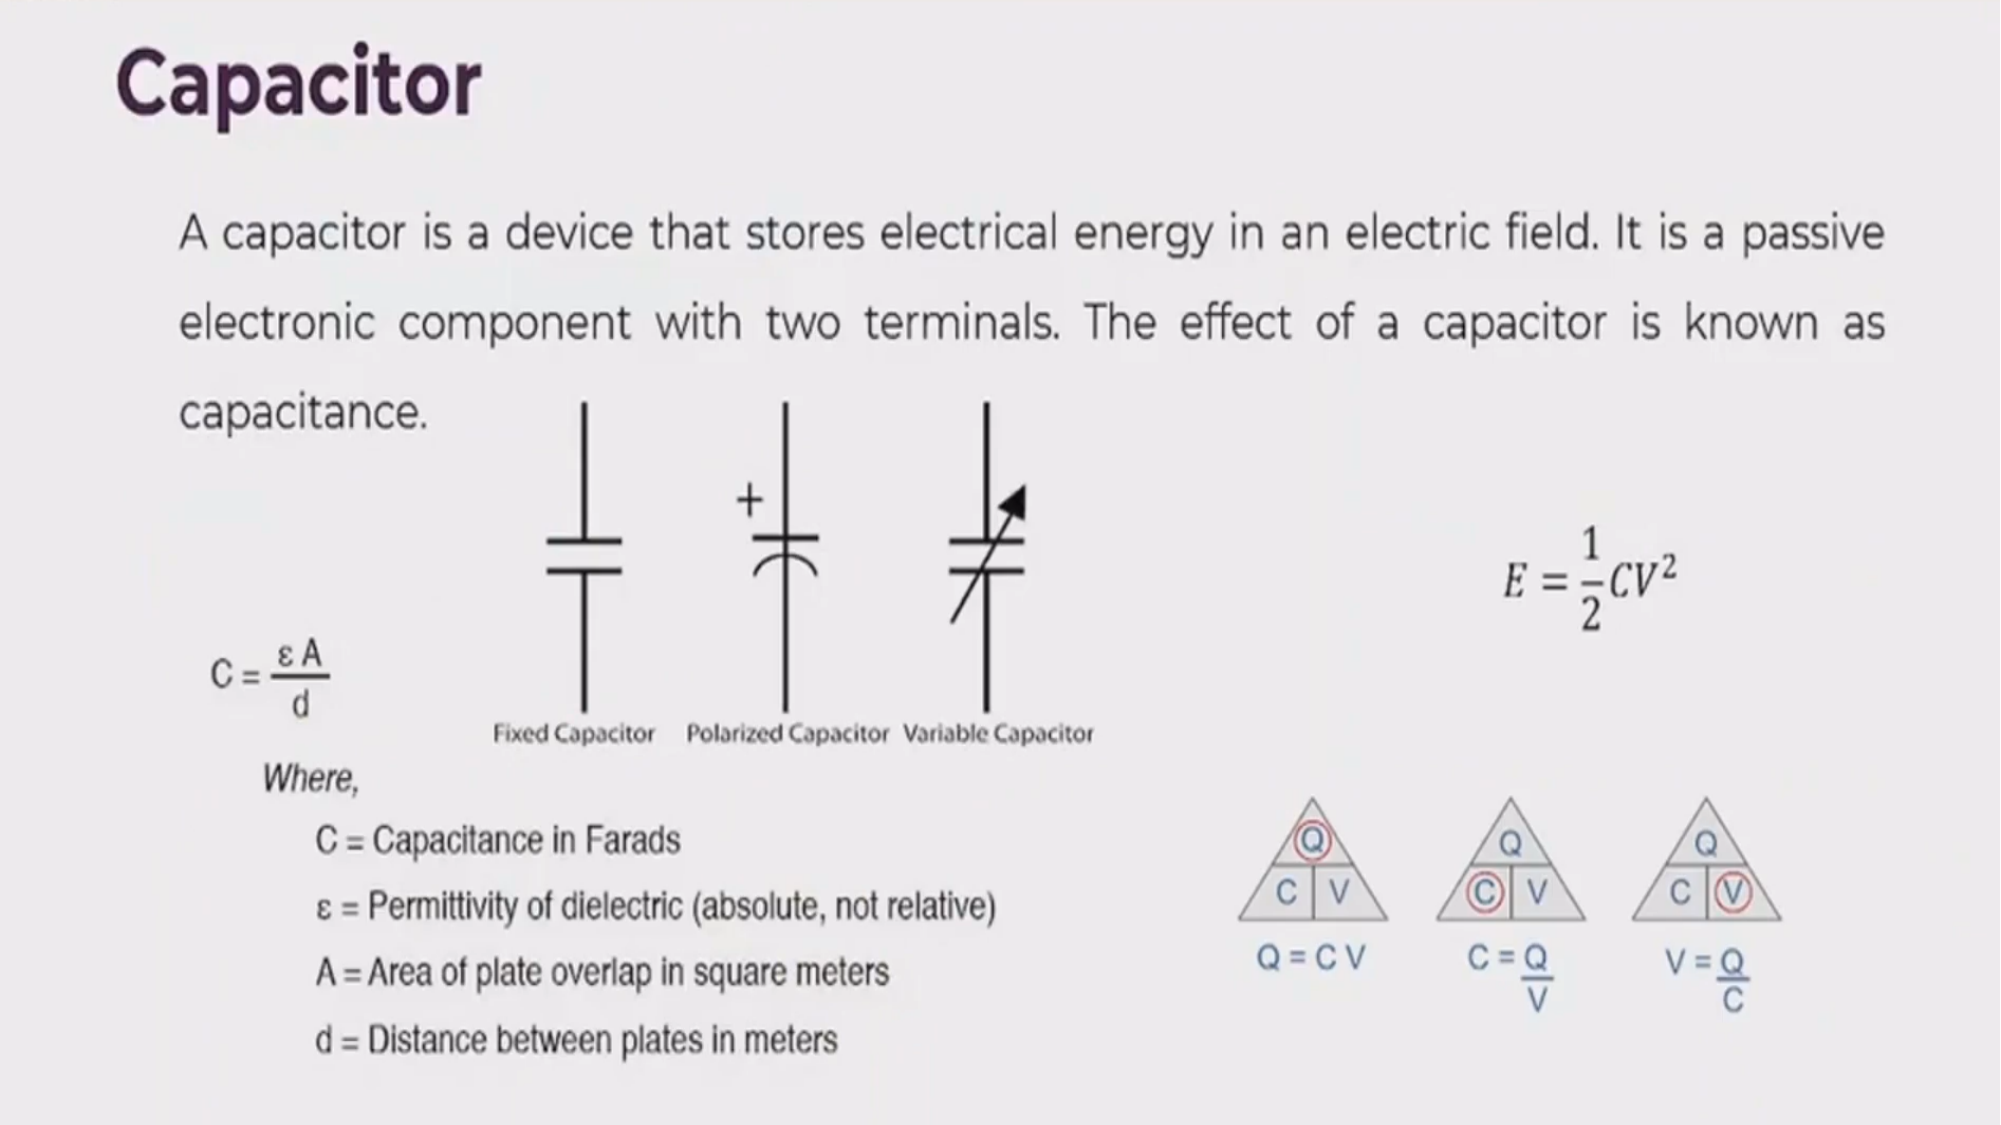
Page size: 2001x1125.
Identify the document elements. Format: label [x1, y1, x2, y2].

list [0, 0, 2000, 1125]
